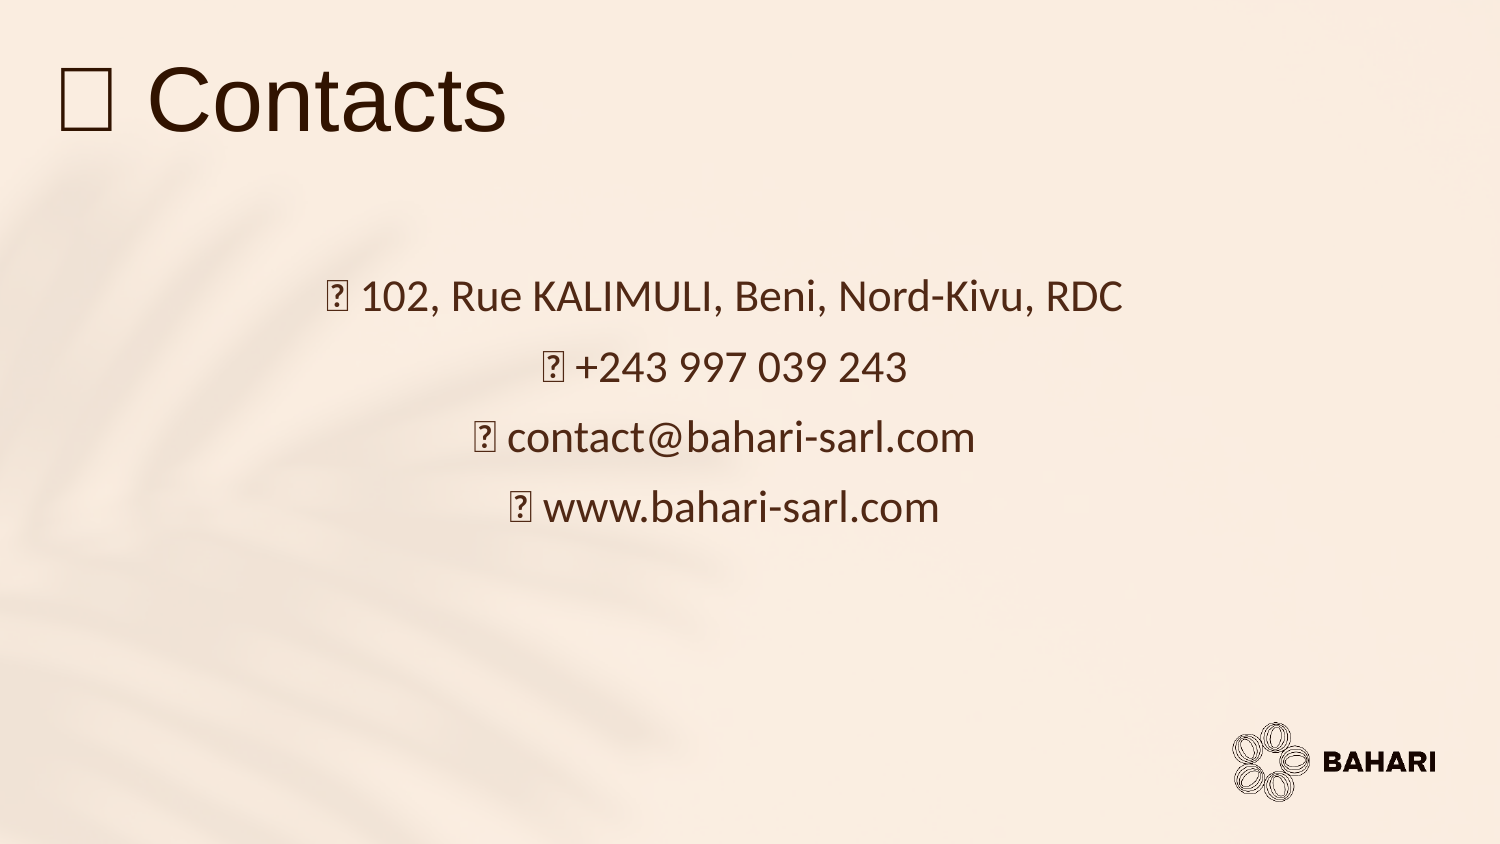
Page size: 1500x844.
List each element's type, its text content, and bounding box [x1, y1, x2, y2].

list 📍 102, Rue KALIMULI, Beni, Nord-Kivu, RDC 📞 +243 997 039 243 📧 contact@bahari-sarl.com 🌐 www.bahari-sarl.com [50, 272, 1400, 762]
title 📞 Contacts [37, 37, 1449, 152]
picture [1115, 649, 1500, 844]
